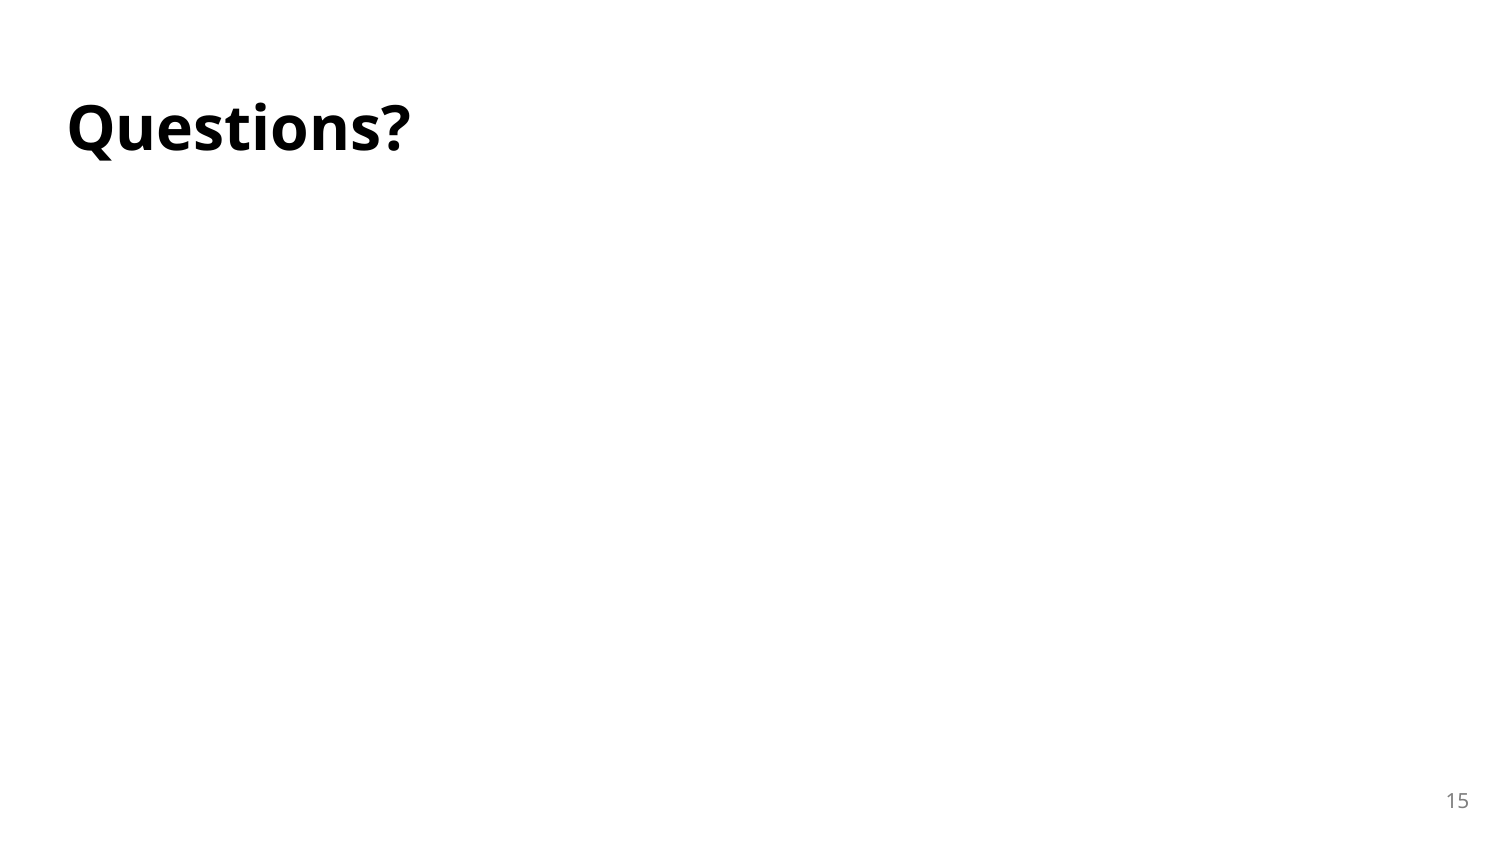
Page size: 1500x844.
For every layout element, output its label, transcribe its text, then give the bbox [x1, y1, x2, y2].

title Questions? [51, 72, 1449, 176]
slide_number 15 [1394, 769, 1484, 834]
